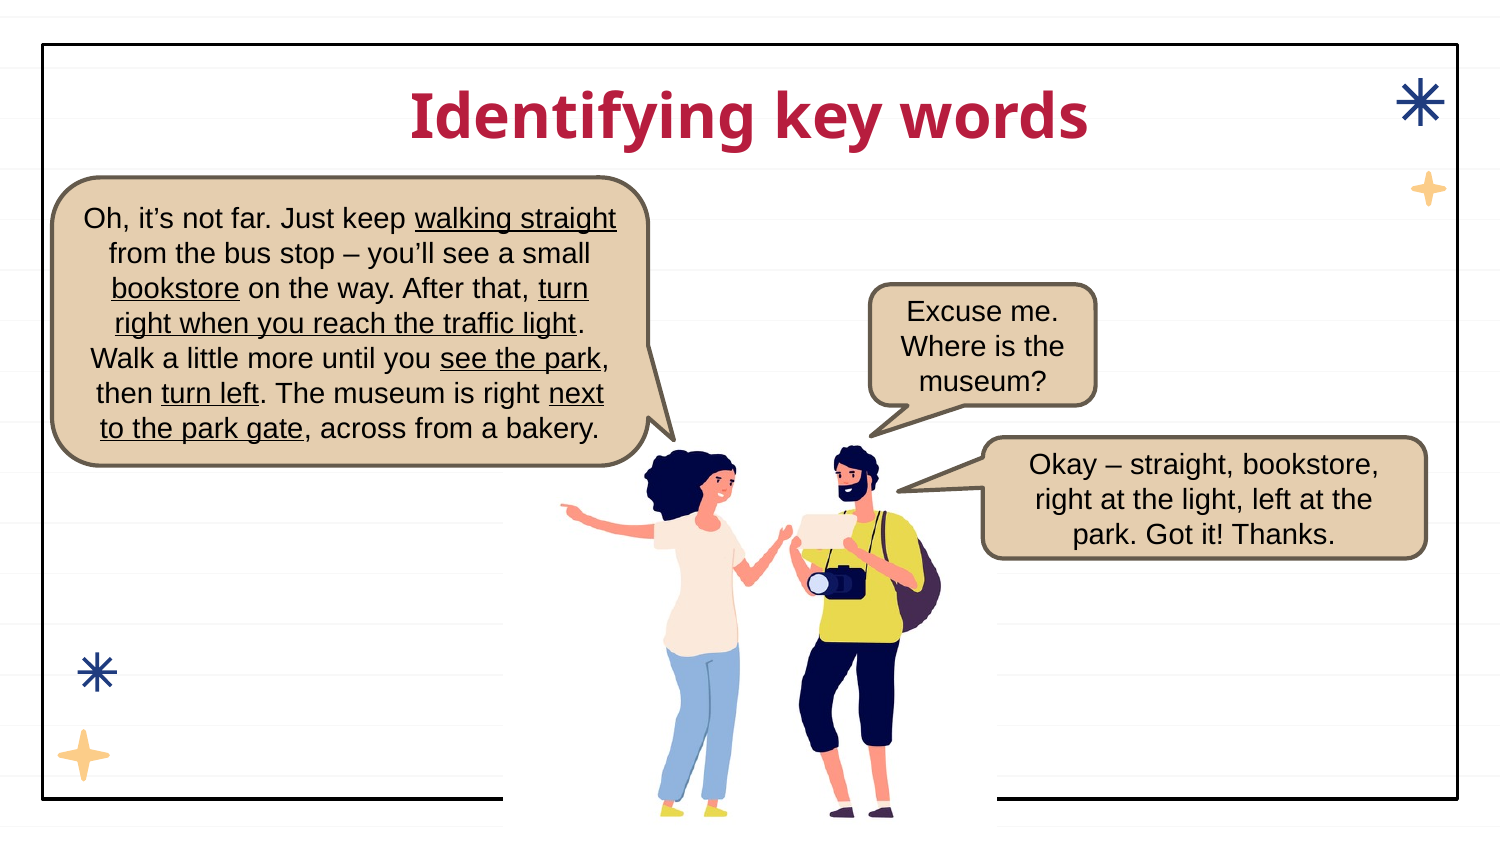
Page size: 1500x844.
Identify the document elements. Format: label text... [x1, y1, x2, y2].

text_box Okay – straight, bookstore, right at the light, left at the park. Got it! Thanks. [995, 435, 1429, 561]
text_box Excuse me. Where is the museum? [867, 282, 1098, 436]
picture [502, 437, 998, 828]
title Identifying key words [369, 61, 1131, 156]
text_box Oh, it’s not far. Just keep walking straight from the bus stop – you’ll see a small bookstore on the way. After that, turn right when you reach the traffic light. Walk a little more until you see the park, then turn left. The museum is right next to the park gate, across from a bakery. [49, 175, 675, 468]
